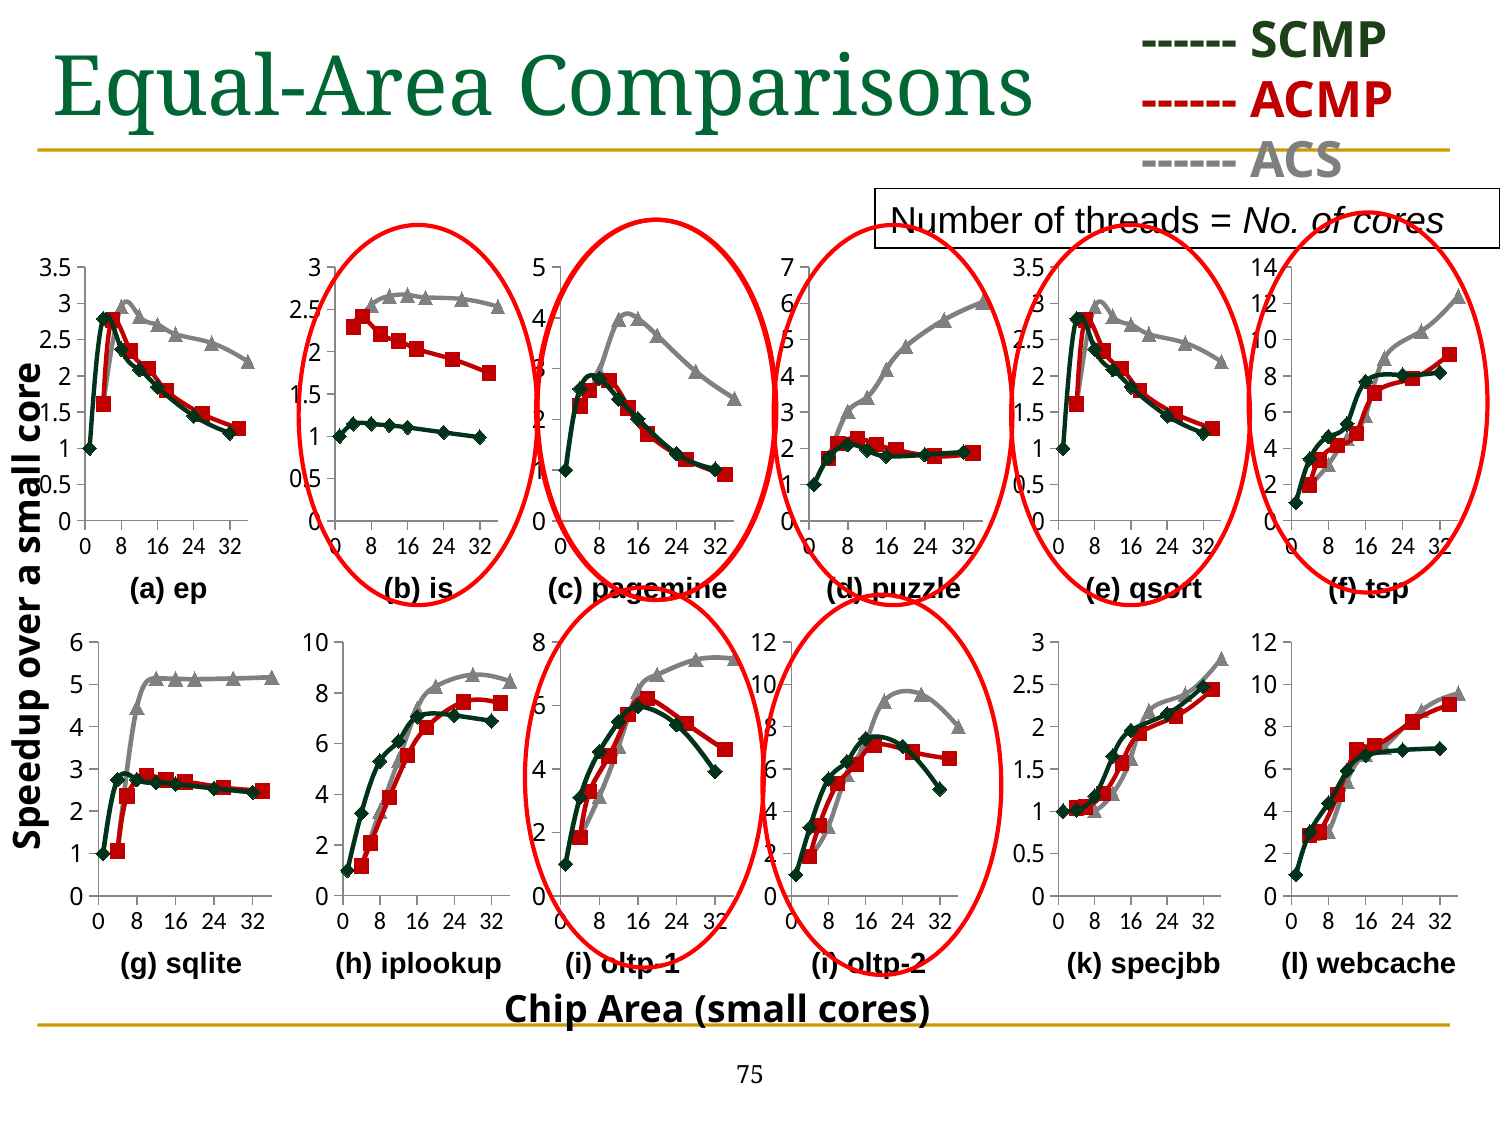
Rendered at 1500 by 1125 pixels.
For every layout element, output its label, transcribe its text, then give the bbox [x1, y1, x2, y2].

text_box (d) puzzle [917, 578, 988, 613]
text_box (h) iplookup [300, 951, 538, 987]
text_box Speedup over a small core [0, 325, 63, 888]
text_box [1073, 224, 1188, 248]
text_box [826, 953, 938, 975]
text_box (e) qsort [1024, 562, 1249, 613]
text_box (a) ep [99, 578, 238, 613]
text_box [1477, 324, 1488, 481]
text_box [1298, 212, 1438, 248]
chart [63, 624, 288, 944]
text_box ------ SCMP ------ ACMP ------ ACS [1126, 0, 1500, 195]
text_box (k) specjbb [1024, 936, 1249, 987]
text_box [598, 953, 691, 968]
text_box [831, 578, 955, 602]
text_box Chip Area (small cores) [473, 969, 962, 1045]
text_box [1240, 339, 1244, 492]
text_box [594, 219, 720, 248]
chart [774, 249, 999, 569]
chart [526, 249, 751, 569]
title Equal-Area Comparisons [37, 24, 1126, 149]
chart [288, 249, 513, 569]
chart [1249, 249, 1474, 569]
text_box (f) tsp [1249, 562, 1488, 613]
text_box [356, 578, 480, 606]
slide_number 75 [512, 1024, 988, 1101]
text_box [836, 224, 951, 248]
text_box [977, 669, 1002, 900]
text_box [516, 306, 521, 524]
chart [1012, 624, 1237, 944]
text_box (c) pagemine [682, 562, 775, 613]
text_box [1322, 578, 1414, 593]
chart [38, 249, 263, 569]
text_box [574, 591, 714, 623]
text_box (i) oltp-2 [749, 936, 988, 987]
text_box (g) sqlite [62, 936, 300, 987]
text_box [754, 299, 769, 521]
text_box [361, 224, 476, 248]
chart [301, 624, 974, 944]
text_box [819, 594, 945, 623]
chart [1249, 624, 1474, 944]
text_box [601, 578, 713, 600]
text_box [1002, 337, 1007, 493]
text_box (d) puzzle [800, 578, 858, 613]
text_box (i) oltp-1 [549, 953, 725, 987]
text_box (l) webcache [1249, 937, 1488, 988]
text_box (b) is [349, 578, 488, 613]
chart [1012, 249, 1237, 569]
text_box Number of threads = No. of cores [875, 188, 1500, 249]
text_box [1069, 578, 1193, 606]
text_box (c) pagemine [500, 562, 618, 613]
